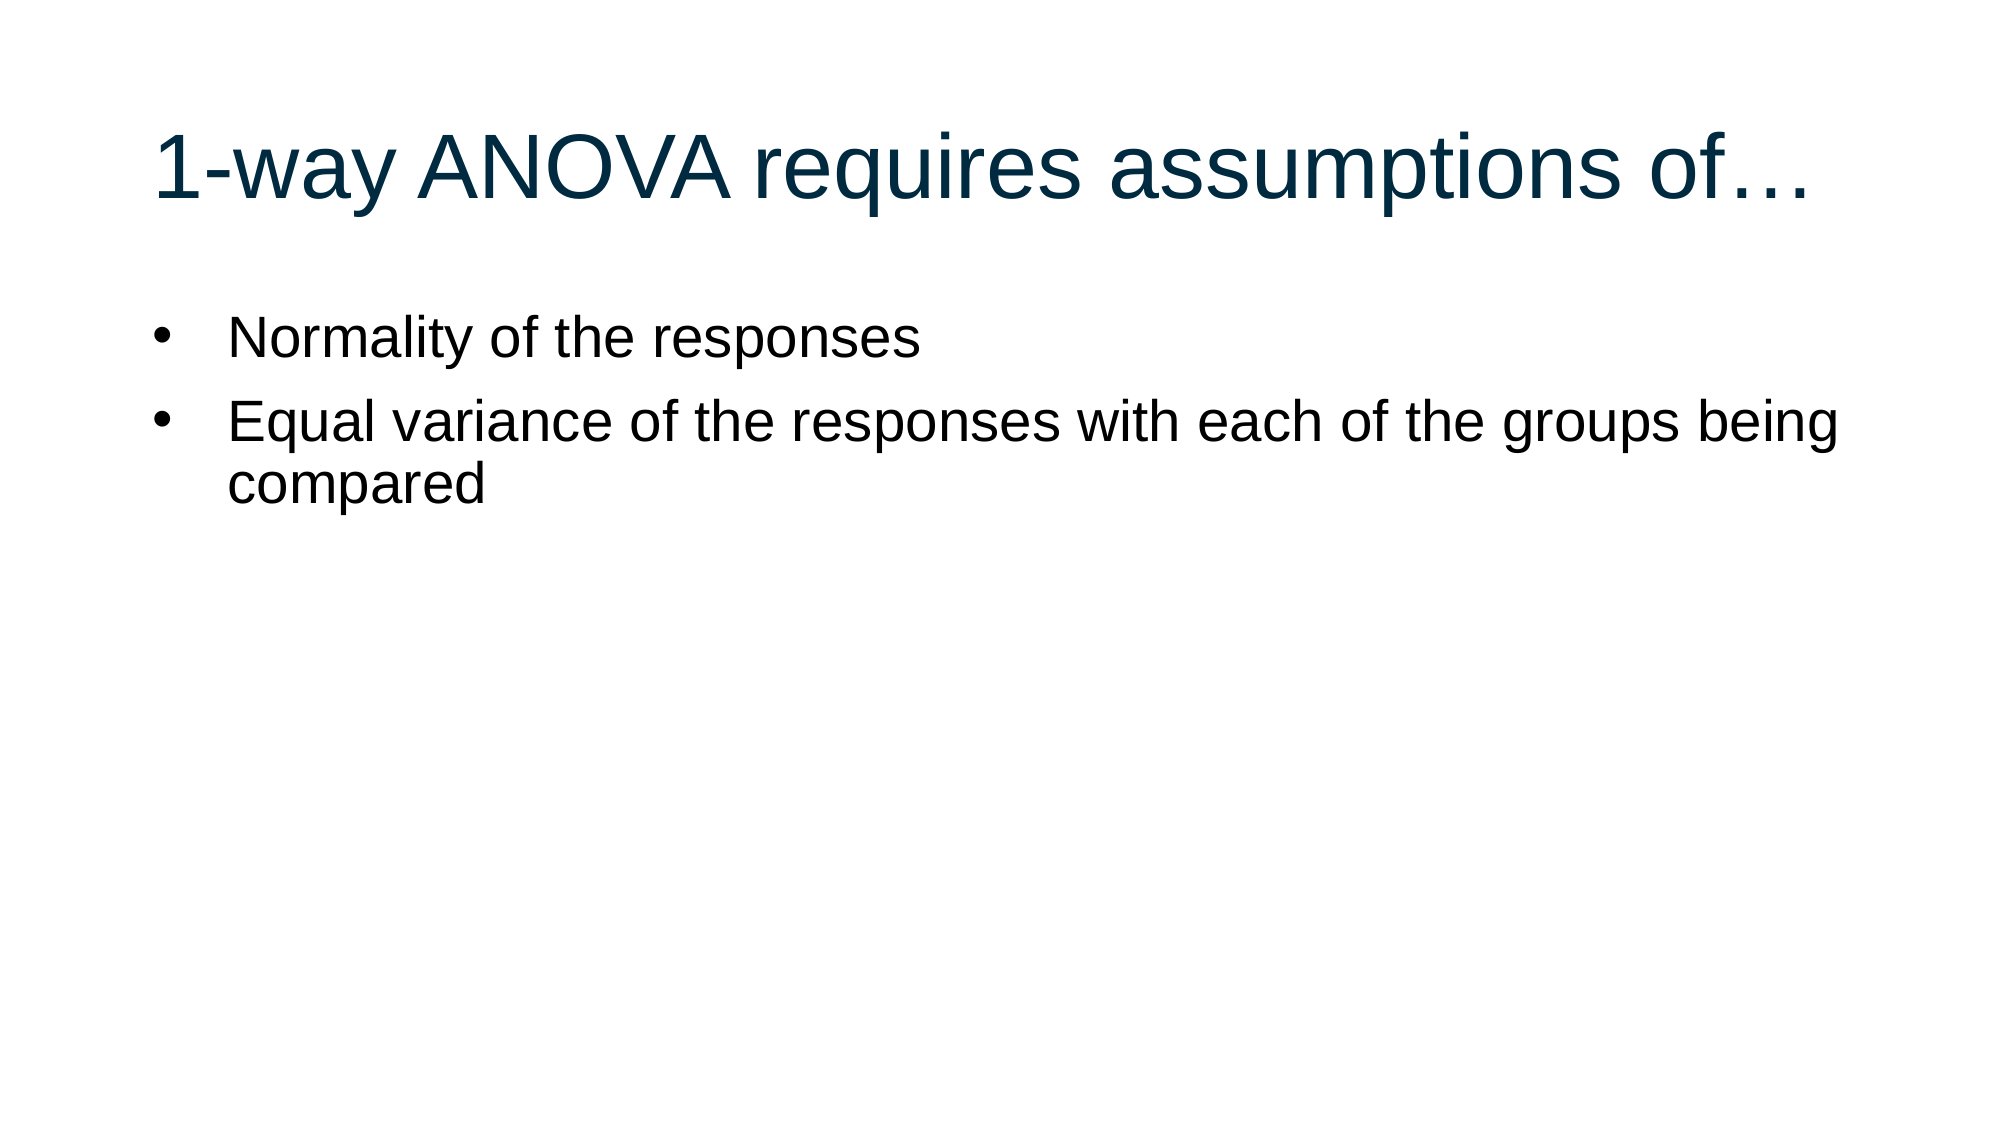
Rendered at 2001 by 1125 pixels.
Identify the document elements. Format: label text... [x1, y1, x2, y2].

title 1-way ANOVA requires assumptions of… [137, 59, 1863, 278]
list Normality of the responses Equal variance of the responses with each of the groups being compared [137, 299, 1863, 1014]
